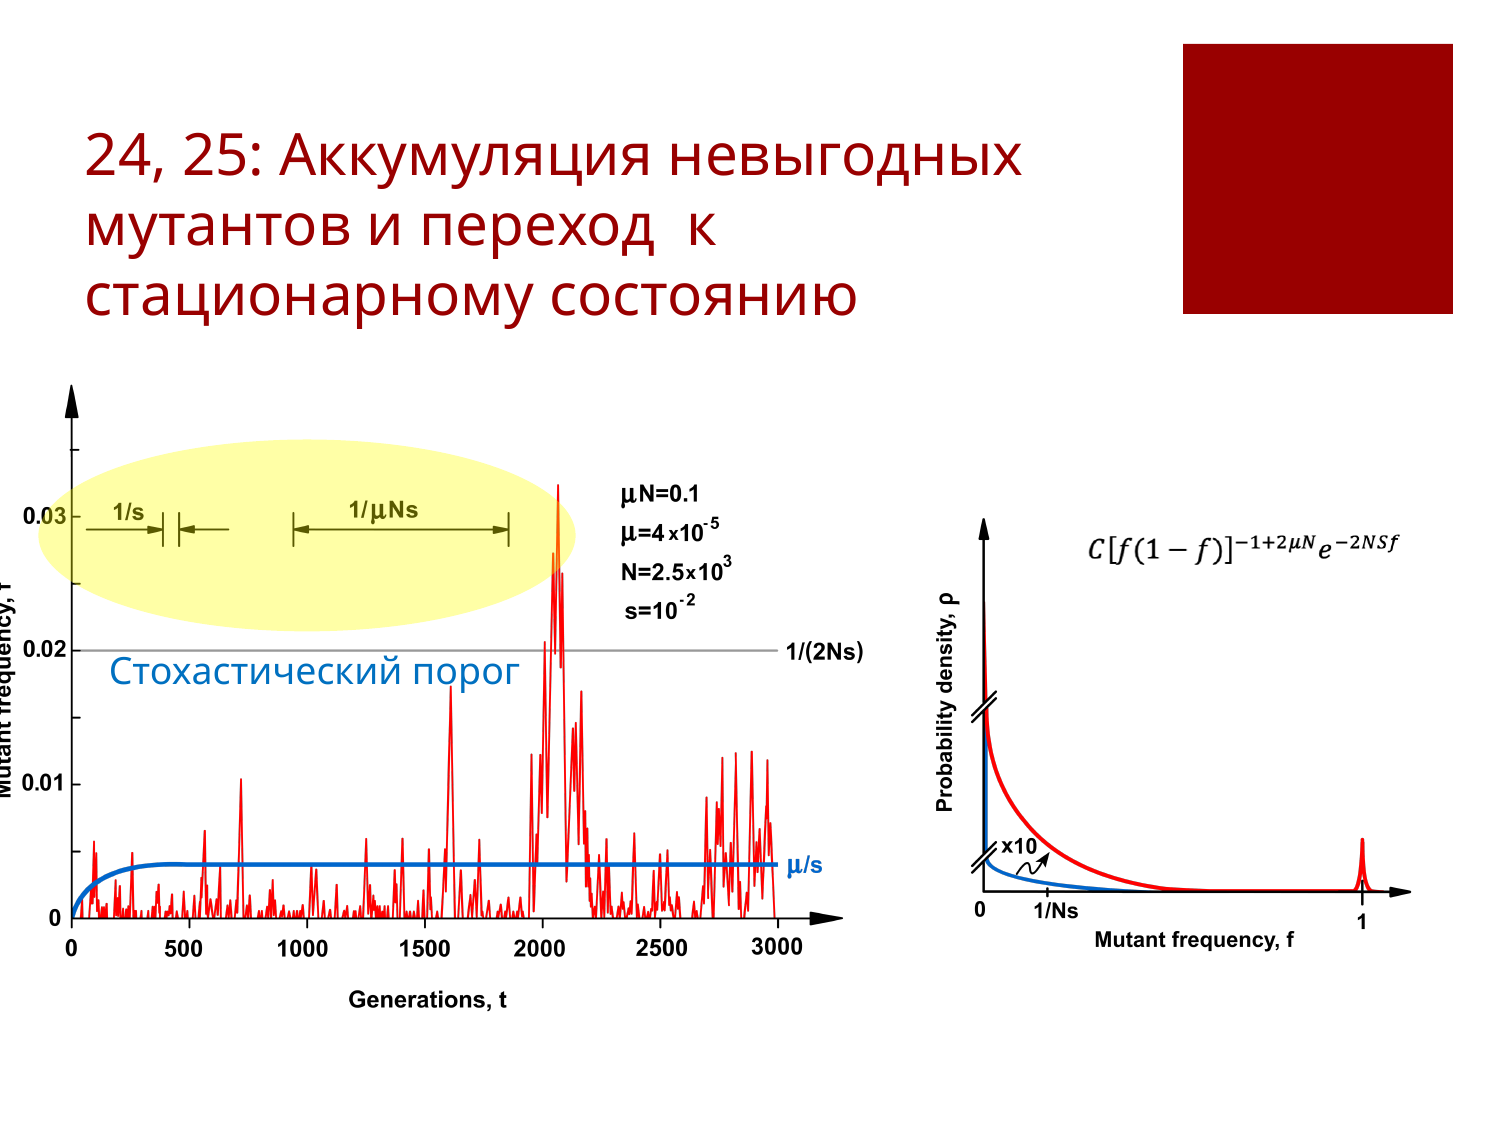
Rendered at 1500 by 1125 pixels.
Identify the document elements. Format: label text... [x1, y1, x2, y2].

picture [924, 509, 1417, 957]
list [0, 372, 871, 1016]
title 24, 25: Аккумуляция невыгодных мутантов и переход к стационарному состоянию [70, 146, 1138, 335]
